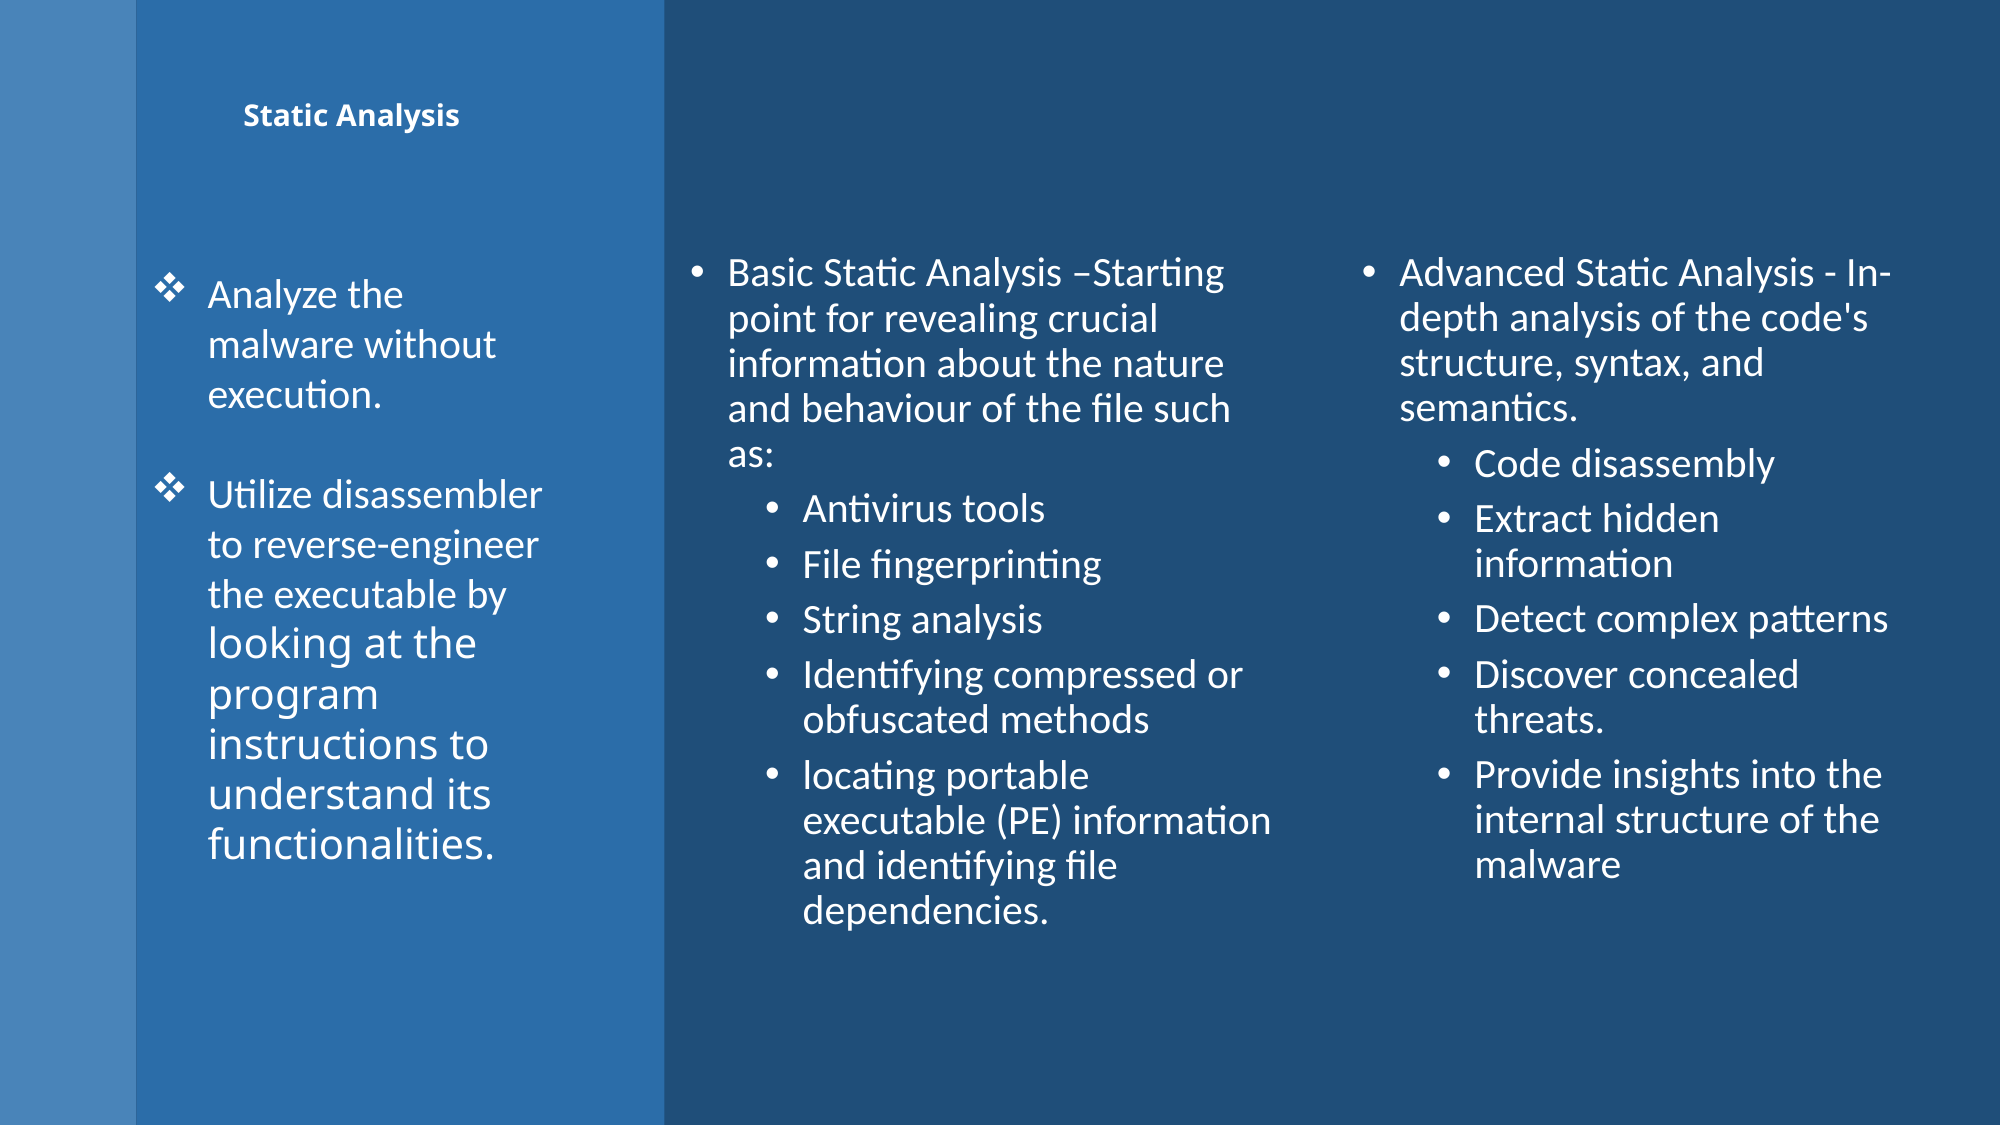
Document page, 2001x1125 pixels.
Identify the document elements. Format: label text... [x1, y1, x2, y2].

text_box Advanced Static Analysis - In-depth analysis of the code's structure, syntax, and semantics. Code disassembly Extract hidden information Detect complex patterns Discover concealed threats. Provide insights into the internal structure of the malware [1346, 243, 1918, 1086]
text_box [0, 0, 136, 1125]
title Static Analysis [93, 92, 607, 216]
text_box Analyze the malware without execution. Utilize disassembler to reverse-engineer the executable by looking at the program instructions to understand its functionalities. [136, 259, 569, 925]
list Basic Static Analysis –Starting point for revealing crucial information about the nature and behaviour of the file such as: Antivirus tools File fingerprinting String analysis Identifying compressed or obfuscated methods locating portable executable (PE) information and identifying file dependencies. [675, 243, 1296, 1125]
text_box [136, 0, 666, 1125]
